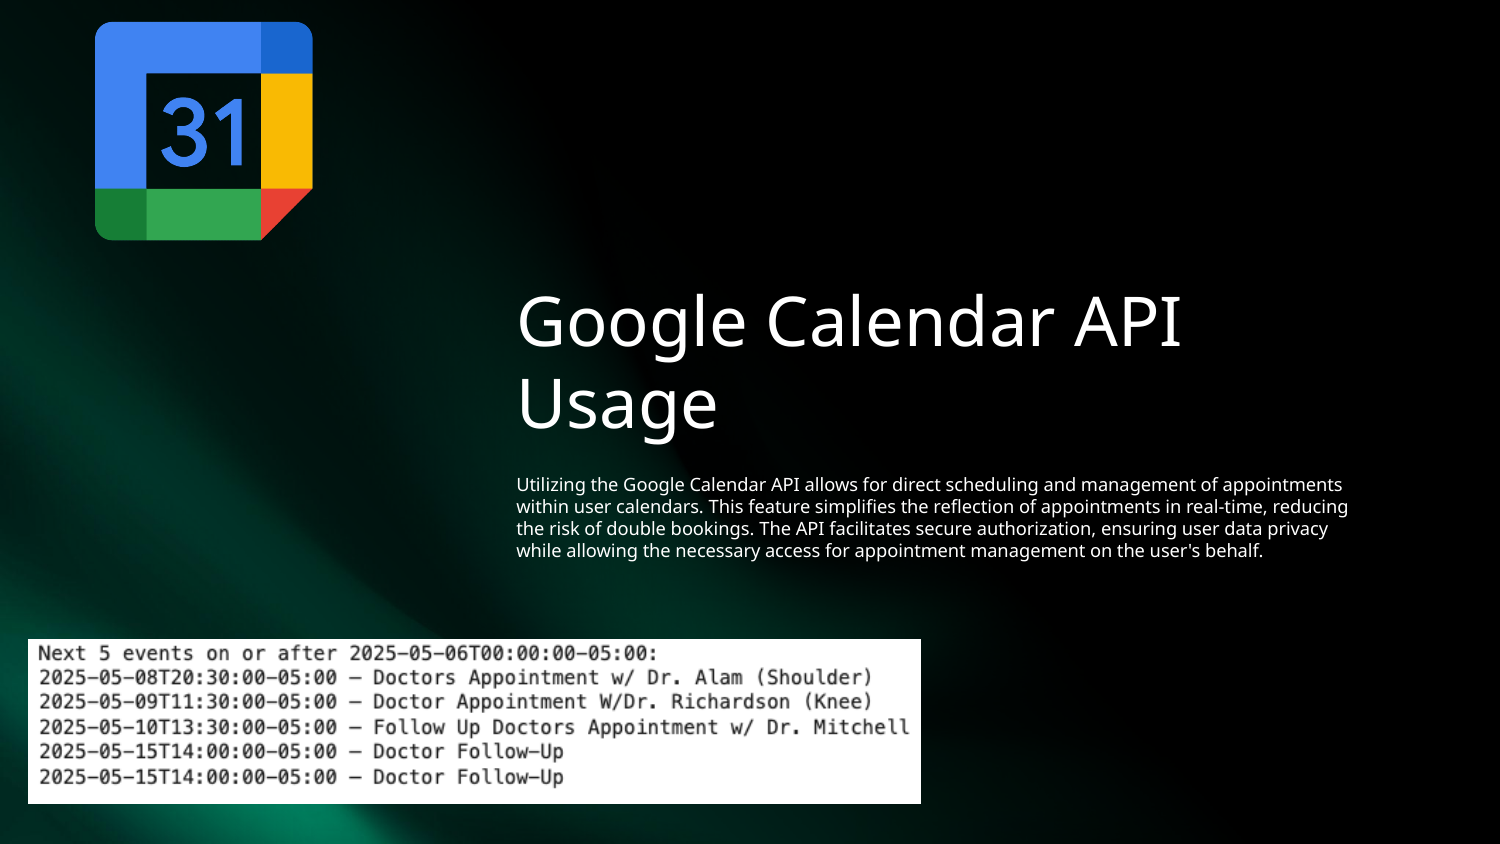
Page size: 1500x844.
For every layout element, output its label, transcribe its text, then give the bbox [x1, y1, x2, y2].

subtitle Utilizing the Google Calendar API allows for direct scheduling and management of appointments within user calendars. This feature simplifies the reflection of appointments in real-time, reducing the risk of double bookings. The API facilitates secure authorization, ensuring user data privacy while allowing the necessary access for appointment management on the user's behalf. [501, 457, 1380, 580]
title Google Calendar API Usage [501, 262, 1380, 457]
picture [0, 0, 1500, 844]
